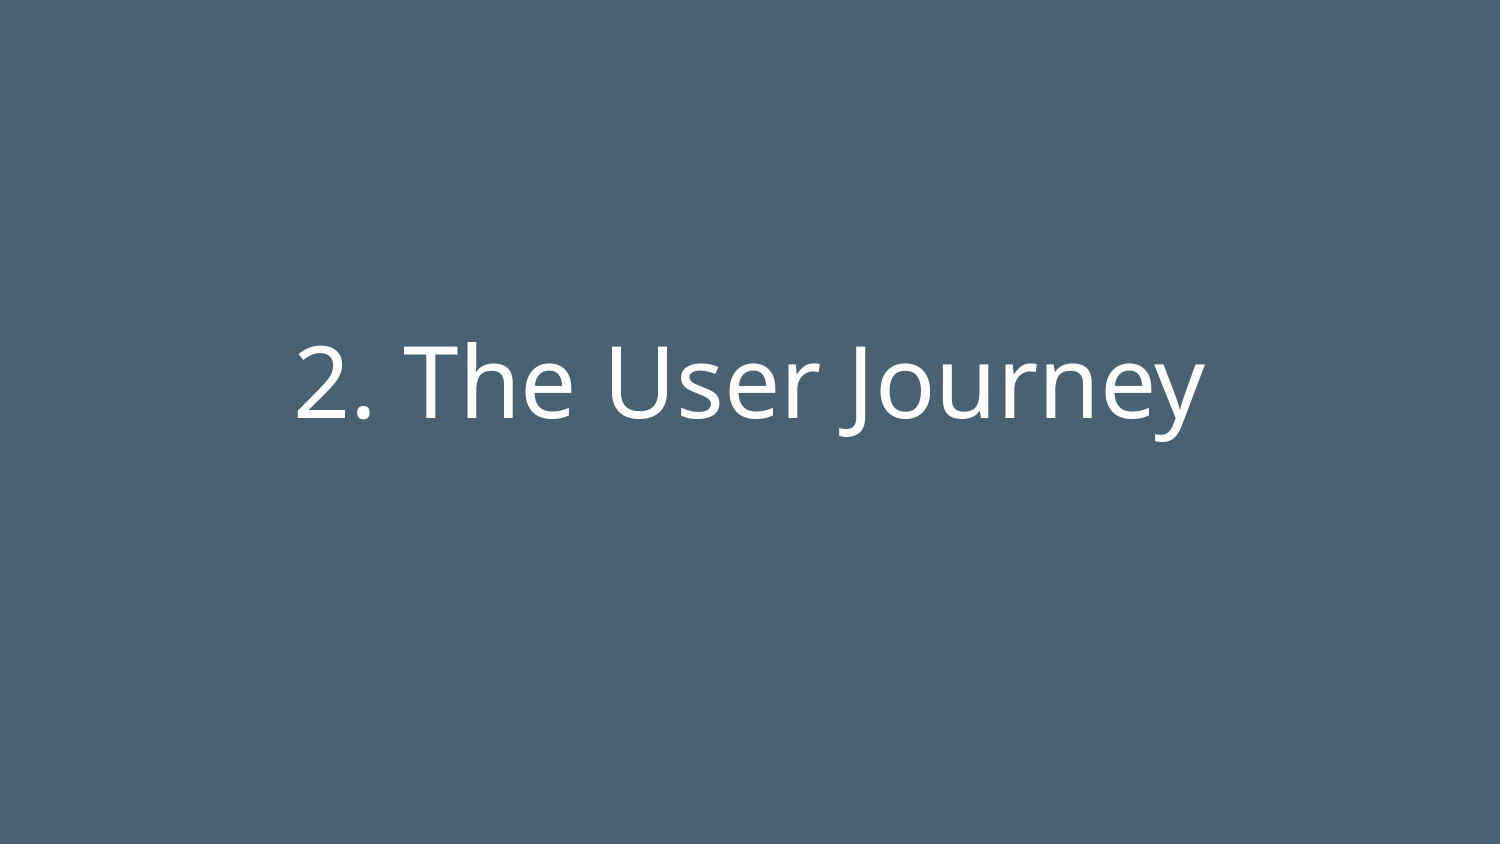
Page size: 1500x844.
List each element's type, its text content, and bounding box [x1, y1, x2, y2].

text_box 2. The User Journey [92, 209, 1408, 547]
